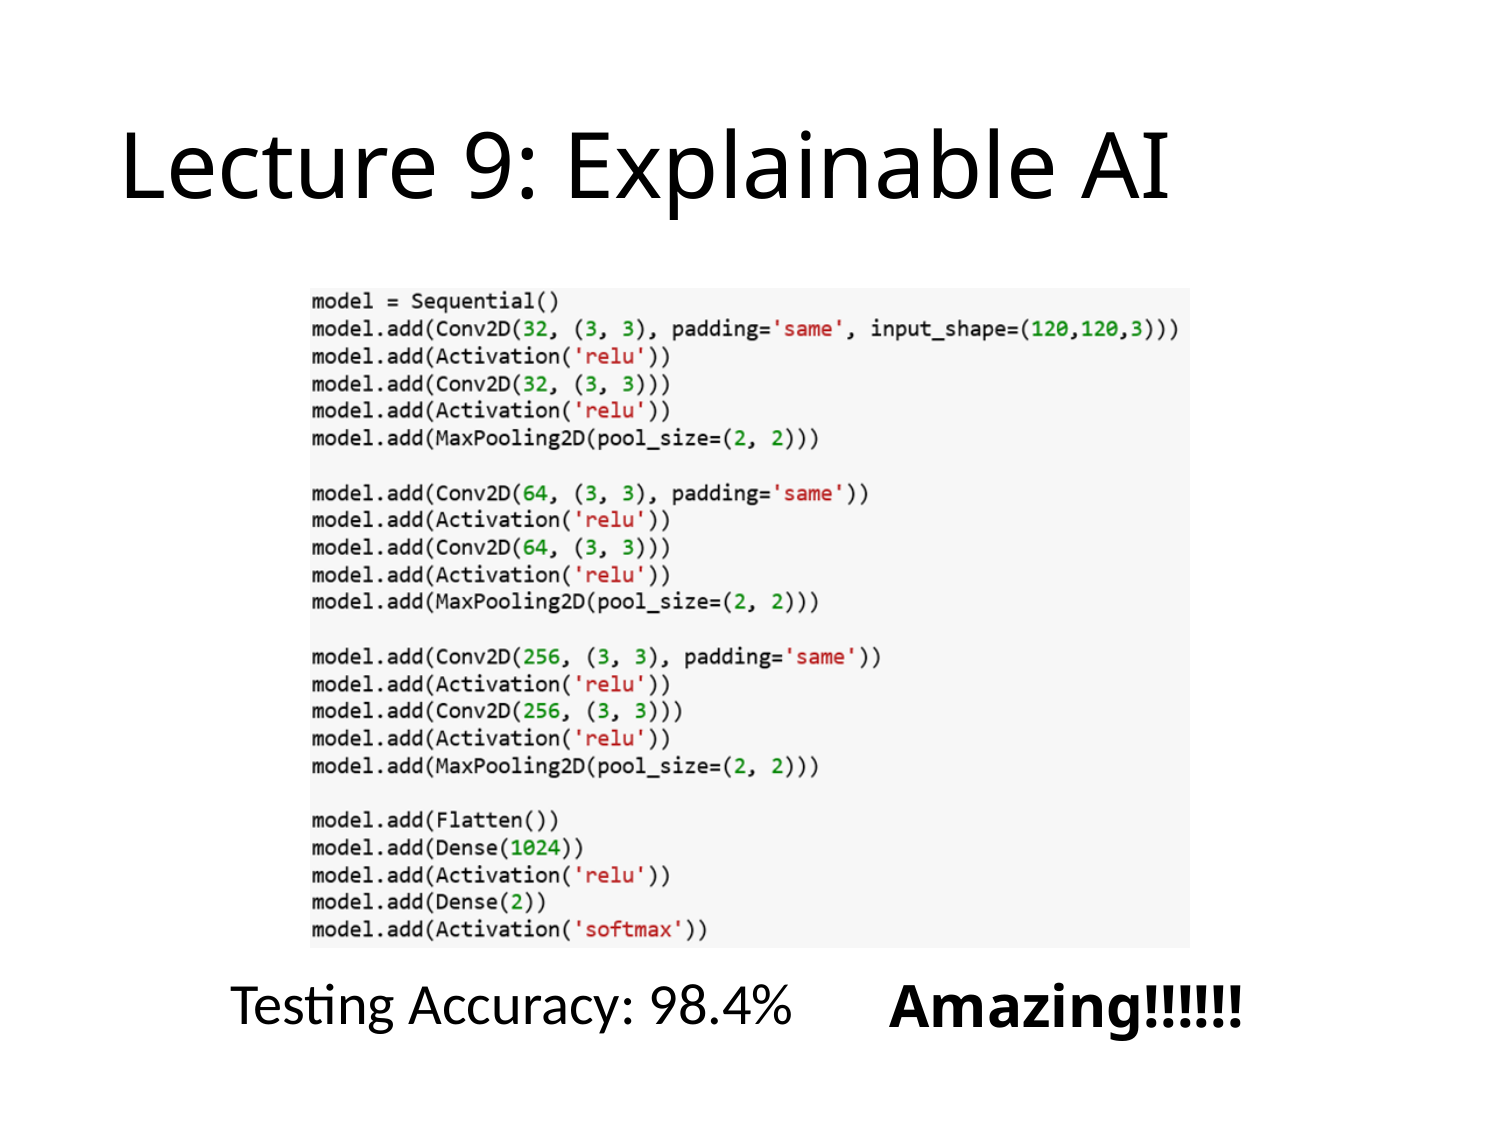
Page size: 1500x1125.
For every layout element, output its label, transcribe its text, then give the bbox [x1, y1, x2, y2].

text_box Amazing!!!!!! [821, 961, 1313, 1047]
picture [310, 288, 1190, 948]
title Lecture 9: Explainable AI [103, 59, 1397, 278]
text_box Testing Accuracy: 98.4% [153, 958, 872, 1044]
